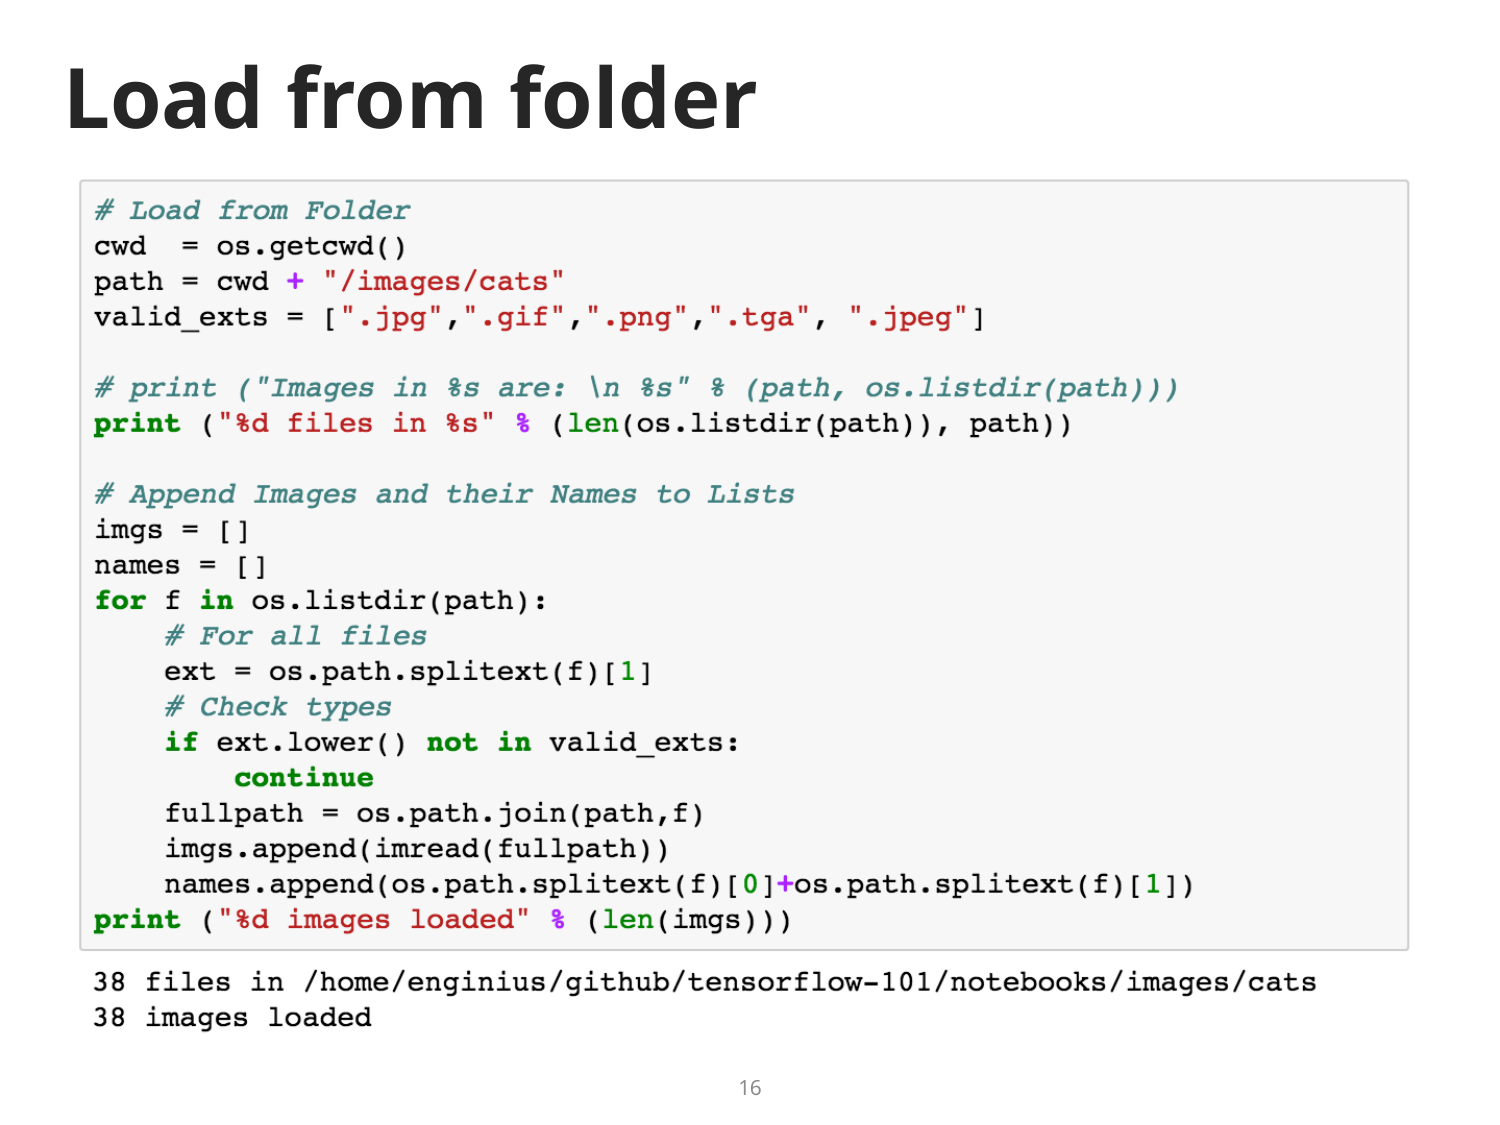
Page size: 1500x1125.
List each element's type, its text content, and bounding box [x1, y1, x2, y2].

picture [73, 167, 1427, 1048]
slide_number 16 [575, 1058, 925, 1119]
title Load from folder [48, 41, 1456, 149]
